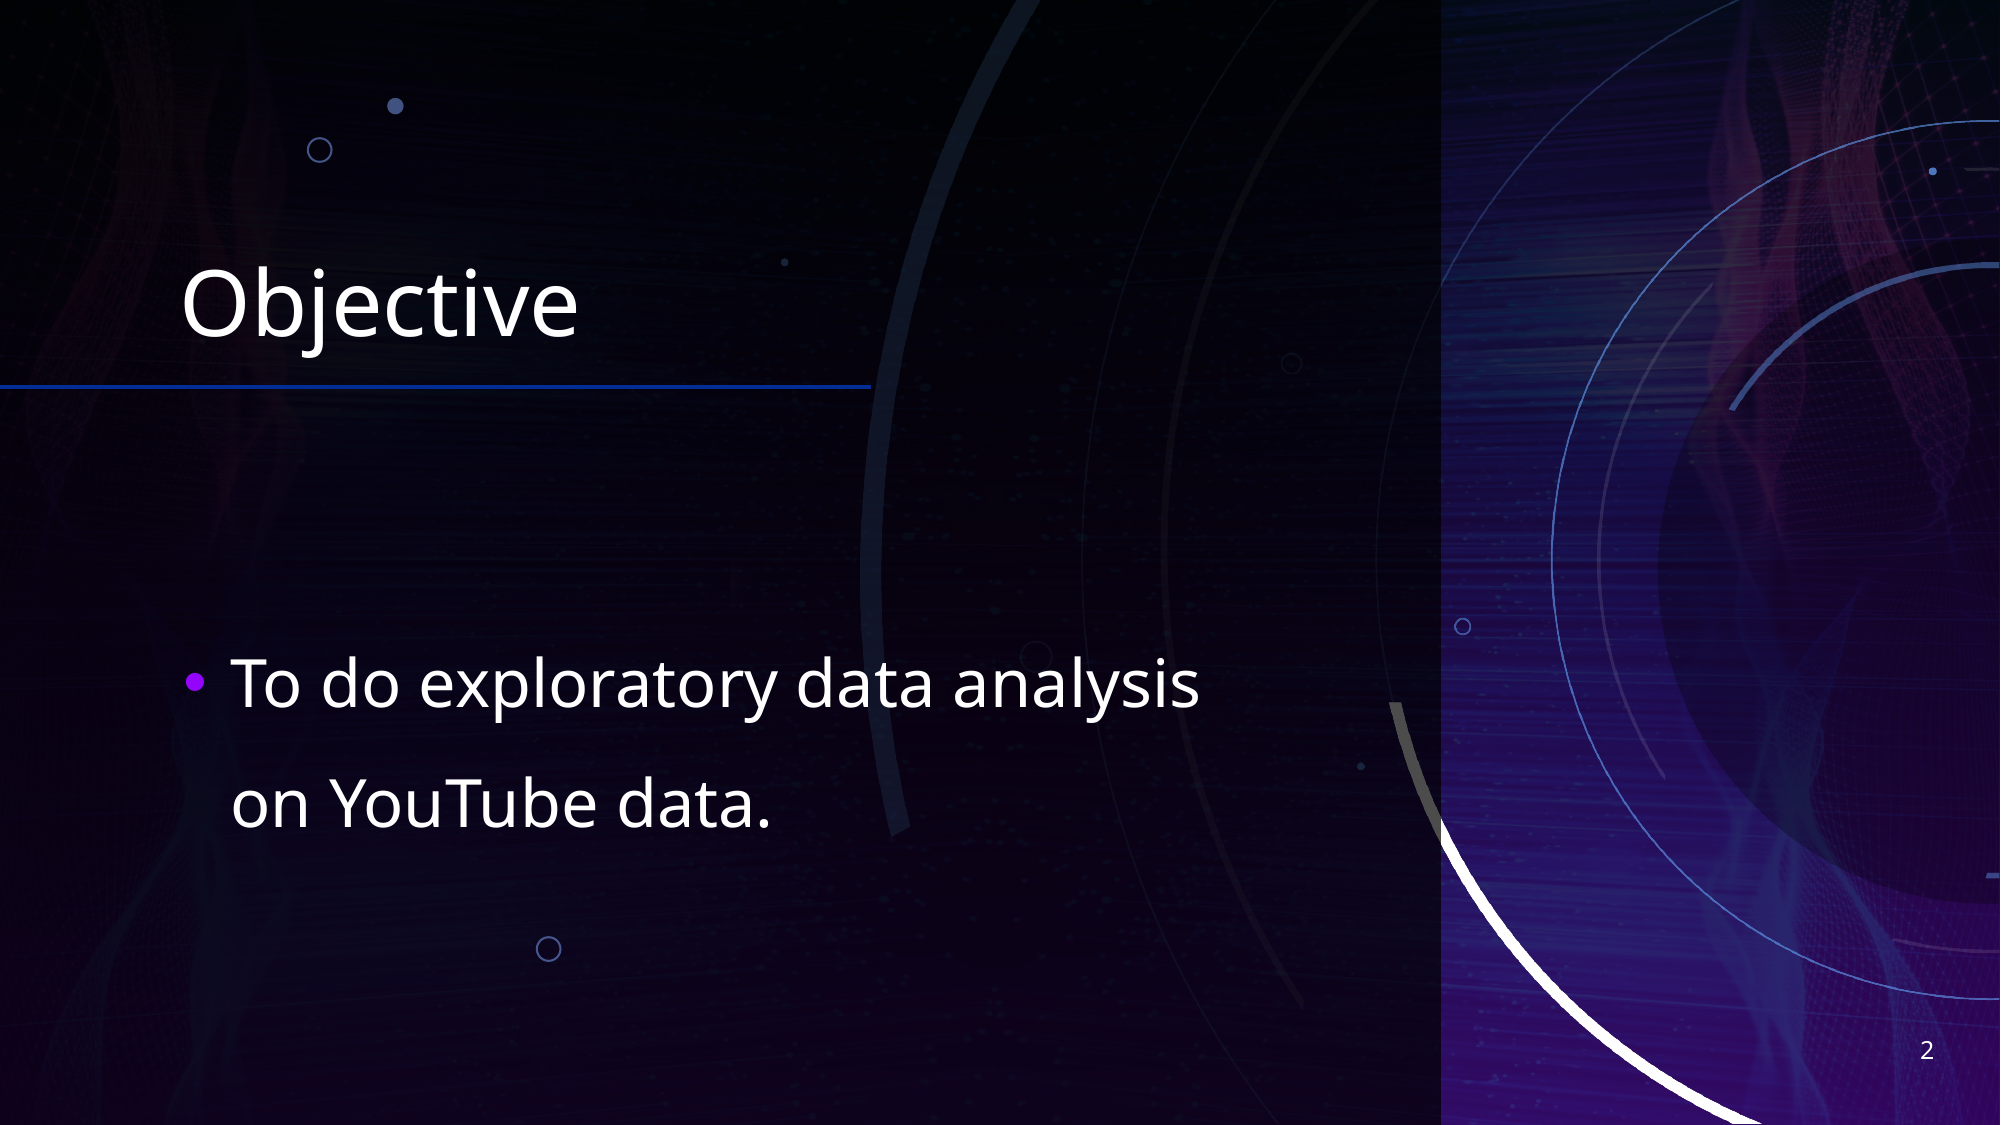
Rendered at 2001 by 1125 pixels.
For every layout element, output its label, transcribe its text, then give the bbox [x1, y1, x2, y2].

picture [730, 0, 2000, 1124]
list To do exploratory data analysis on YouTube data. [168, 593, 1299, 962]
title Objective [164, 172, 1299, 364]
slide_number 2 [1499, 1021, 1950, 1082]
